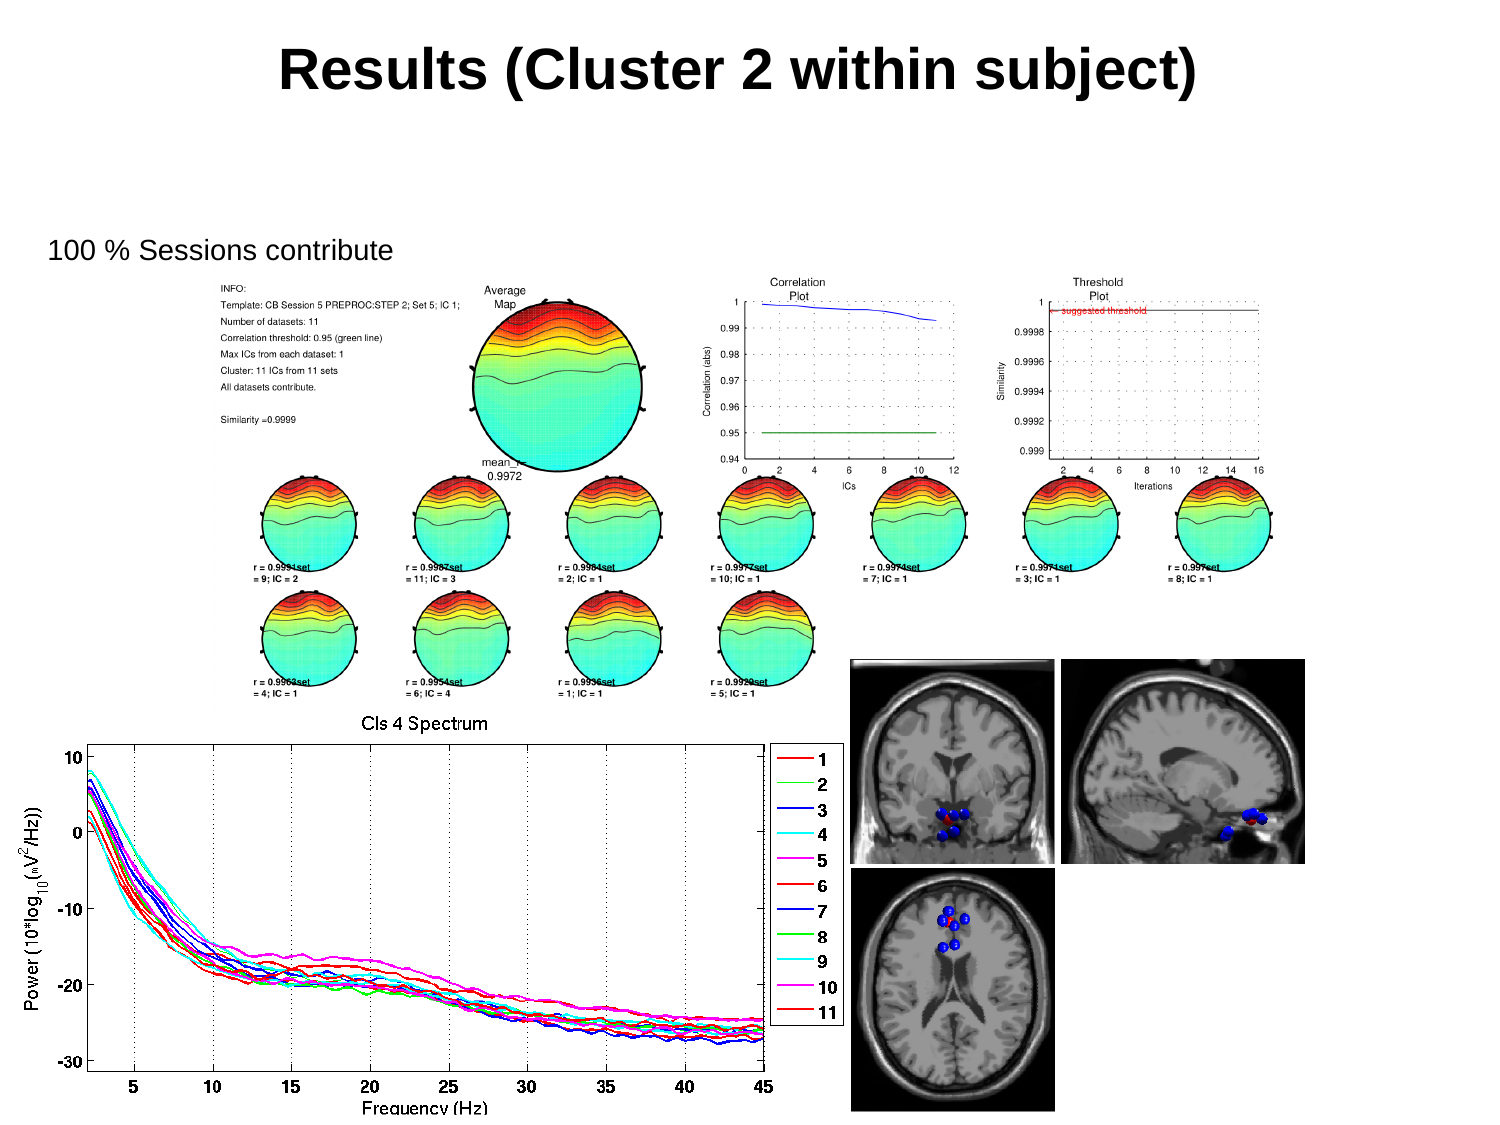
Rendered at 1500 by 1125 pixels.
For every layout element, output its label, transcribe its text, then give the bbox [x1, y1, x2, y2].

text_box 100 % Sessions contribute [34, 222, 463, 274]
picture [0, 246, 1306, 1115]
picture [850, 866, 1055, 1112]
title Results (Cluster 2 within subject) [122, 24, 1355, 213]
